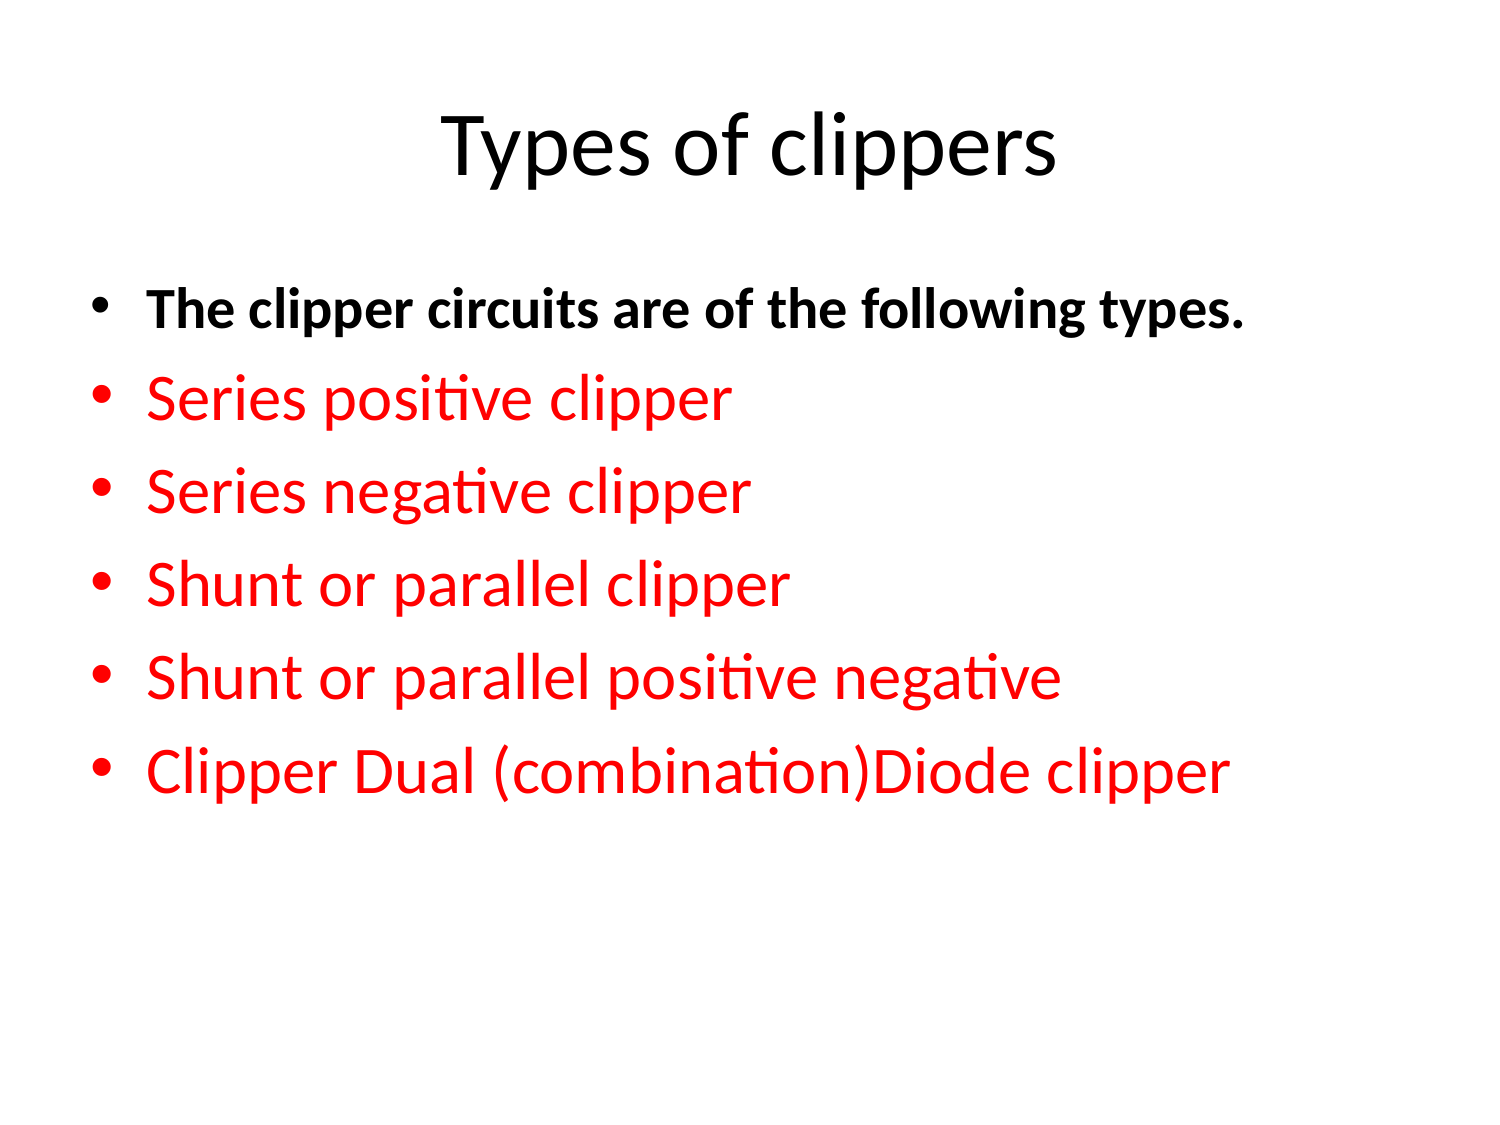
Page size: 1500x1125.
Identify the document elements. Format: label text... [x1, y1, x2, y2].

list The clipper circuits are of the following types. Series positive clipper Series negative clipper Shunt or parallel clipper Shunt or parallel positive negative Clipper Dual (combination)Diode clipper [75, 262, 1425, 1005]
title Types of clippers [75, 45, 1425, 233]
